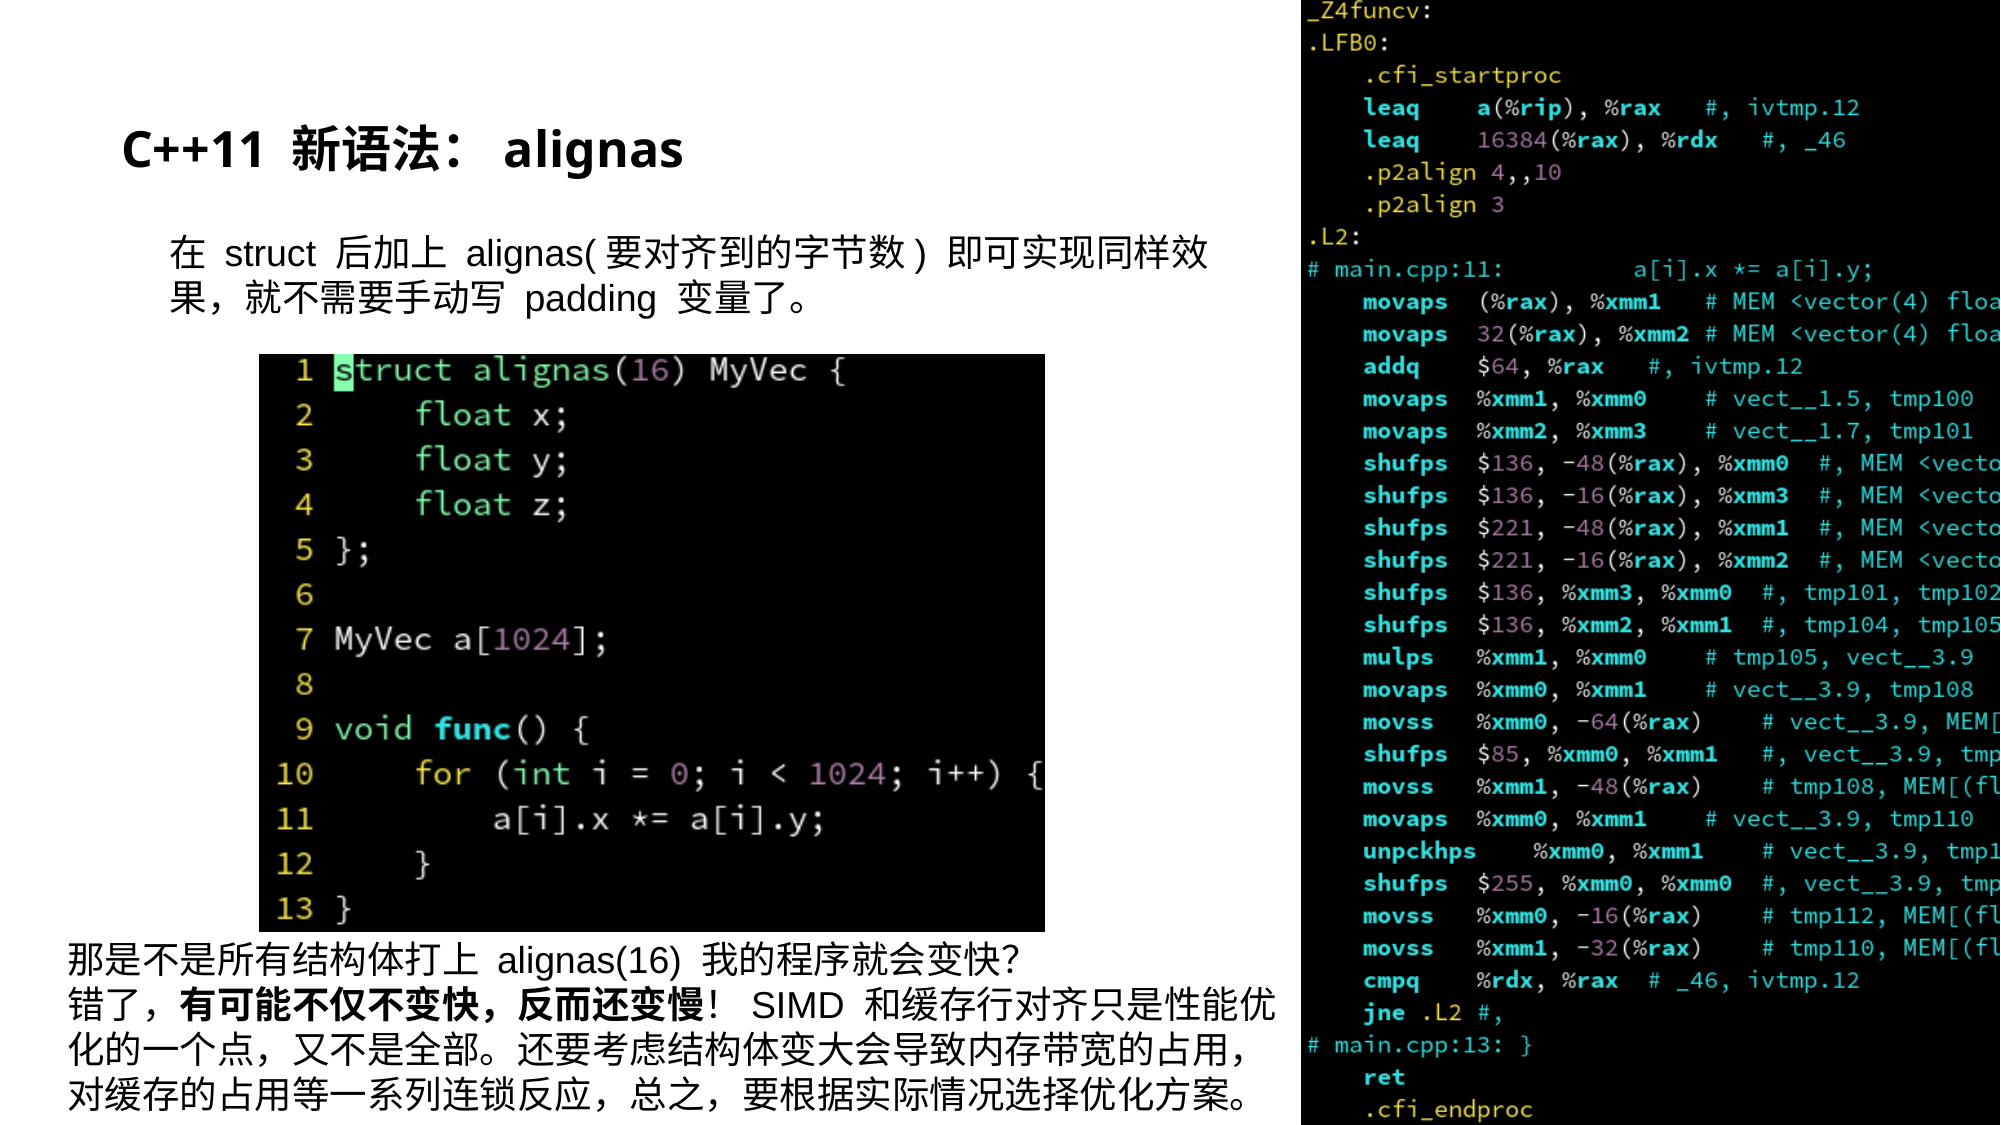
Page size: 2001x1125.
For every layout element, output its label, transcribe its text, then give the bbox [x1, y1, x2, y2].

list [1301, 0, 2000, 1125]
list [259, 354, 1045, 932]
text_box 在 struct 后加上 alignas(要对齐到的字节数) 即可实现同样效果，就不需要手动写 padding 变量了。 [154, 221, 1251, 326]
title C++11 新语法：alignas [106, 42, 1301, 260]
text_box 那是不是所有结构体打上 alignas(16) 我的程序就会变快？ 错了，有可能不仅不变快，反而还变慢！SIMD 和缓存行对齐只是性能优化的一个点，又不是全部。还要考虑结构体变大会导致内存带宽的占用，对缓存的占用等一系列连锁反应，总之，要根据实际情况选择优化方案。 [52, 928, 1301, 1123]
